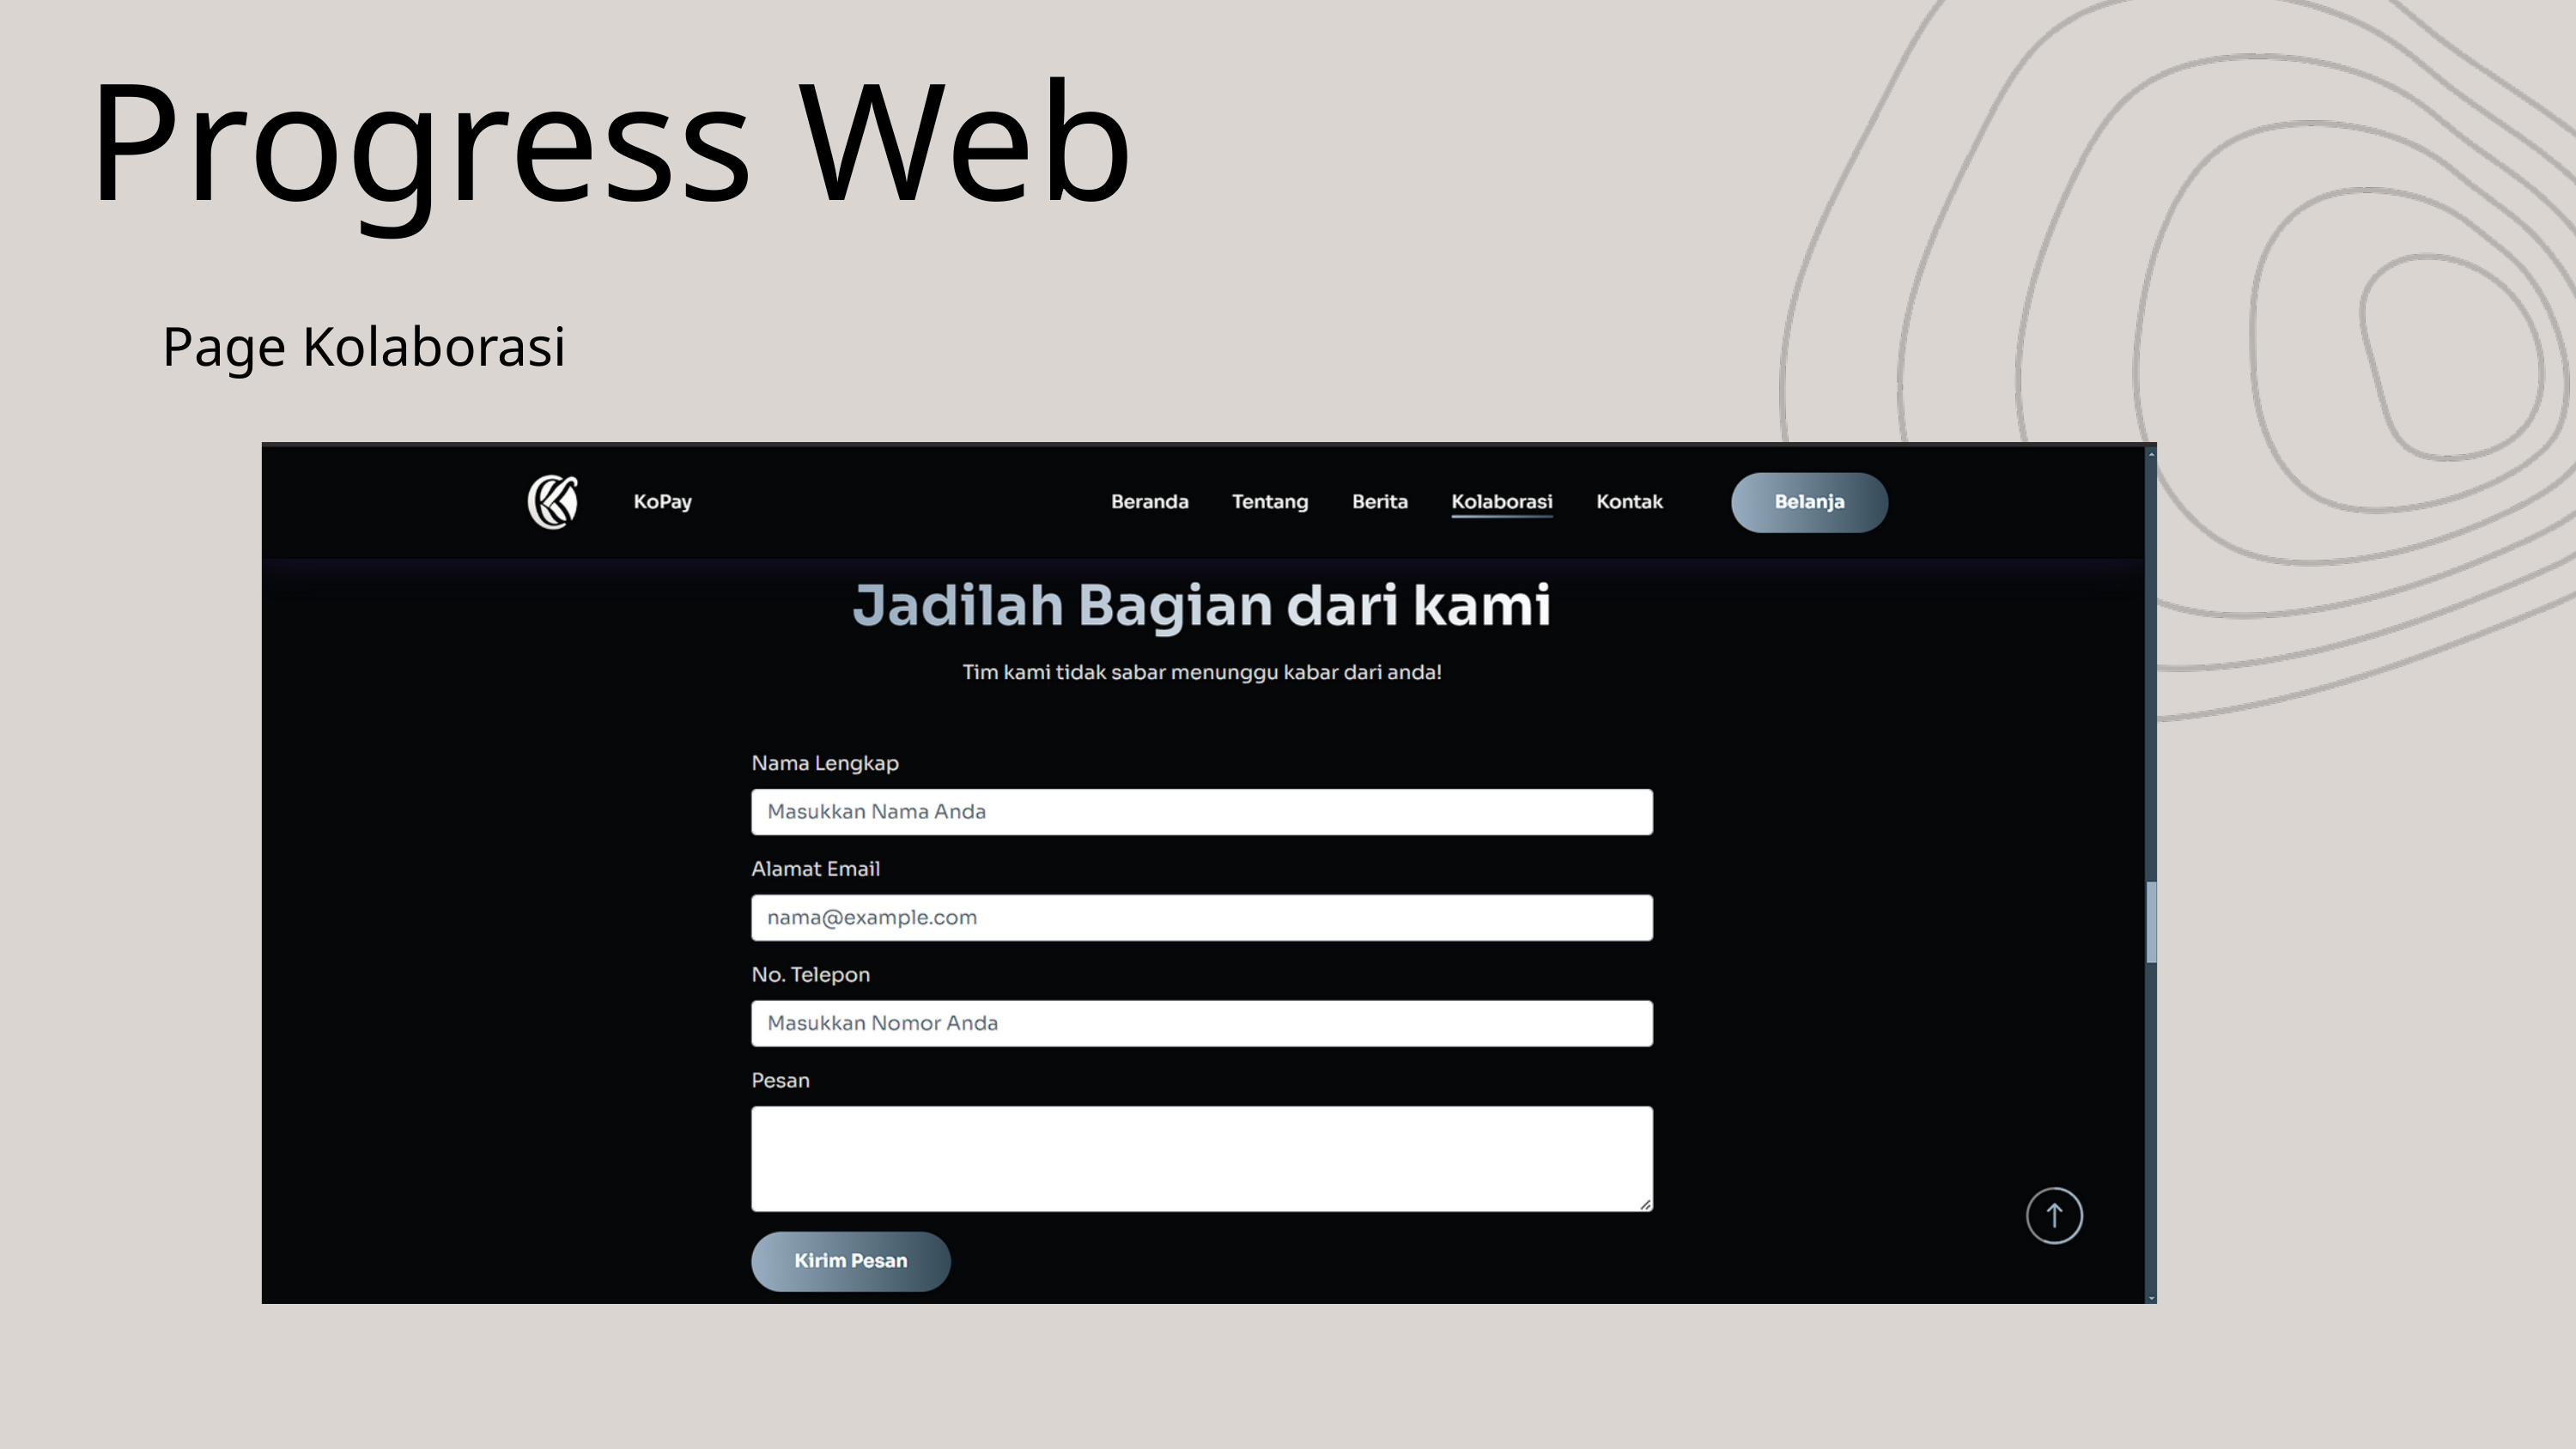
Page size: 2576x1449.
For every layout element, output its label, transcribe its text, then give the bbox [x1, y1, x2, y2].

text_box [1776, 0, 2576, 724]
text_box Page Kolaborasi [161, 323, 2257, 378]
text_box Progress Web [12, 70, 1210, 233]
text_box [261, 442, 2158, 1304]
